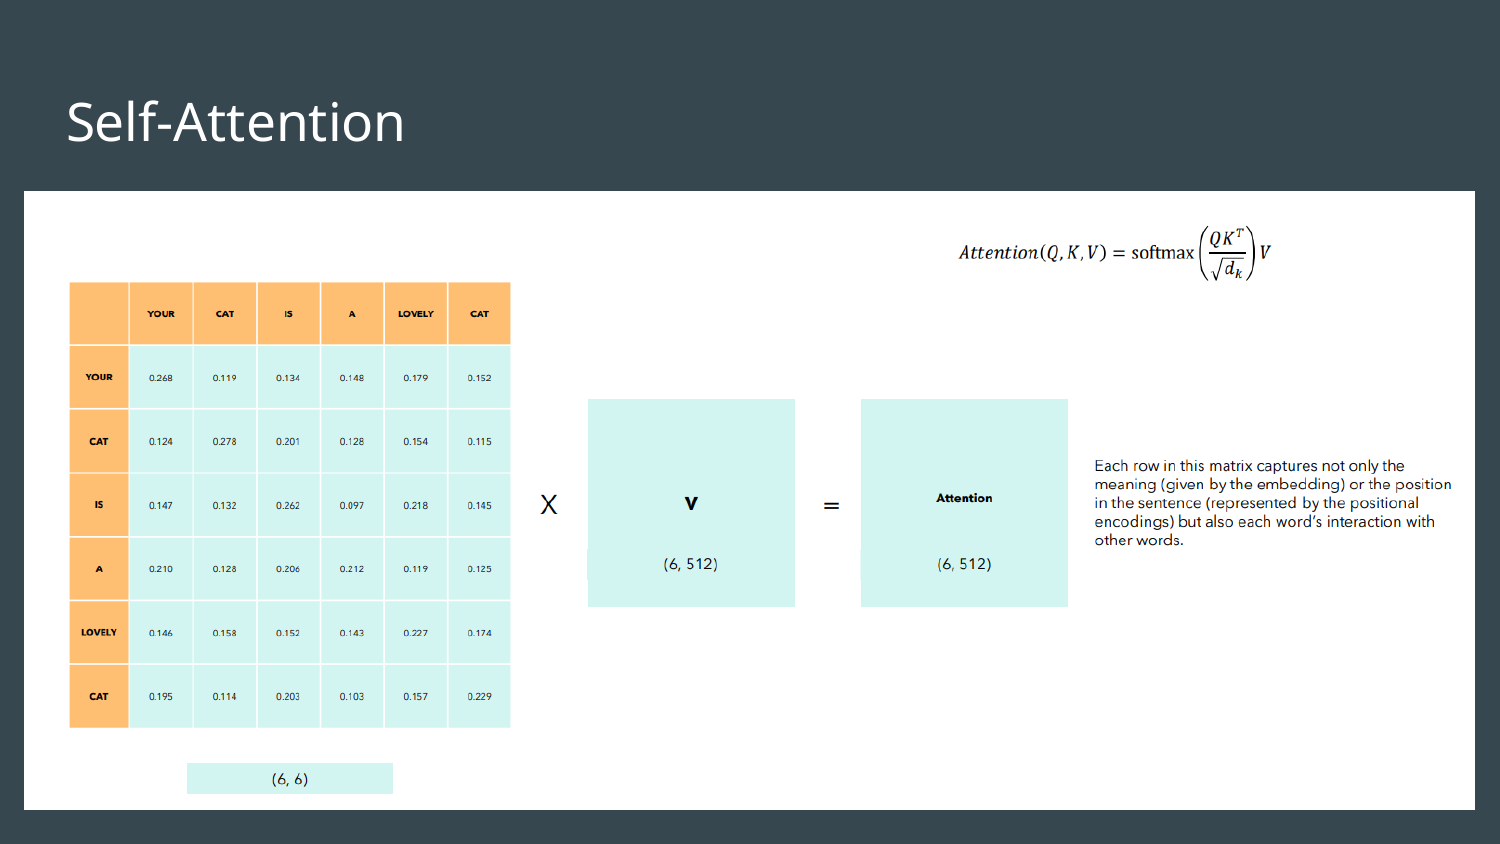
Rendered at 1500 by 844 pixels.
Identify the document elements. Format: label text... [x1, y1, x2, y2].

picture [24, 191, 1476, 810]
title Self-Attention [51, 72, 1449, 167]
